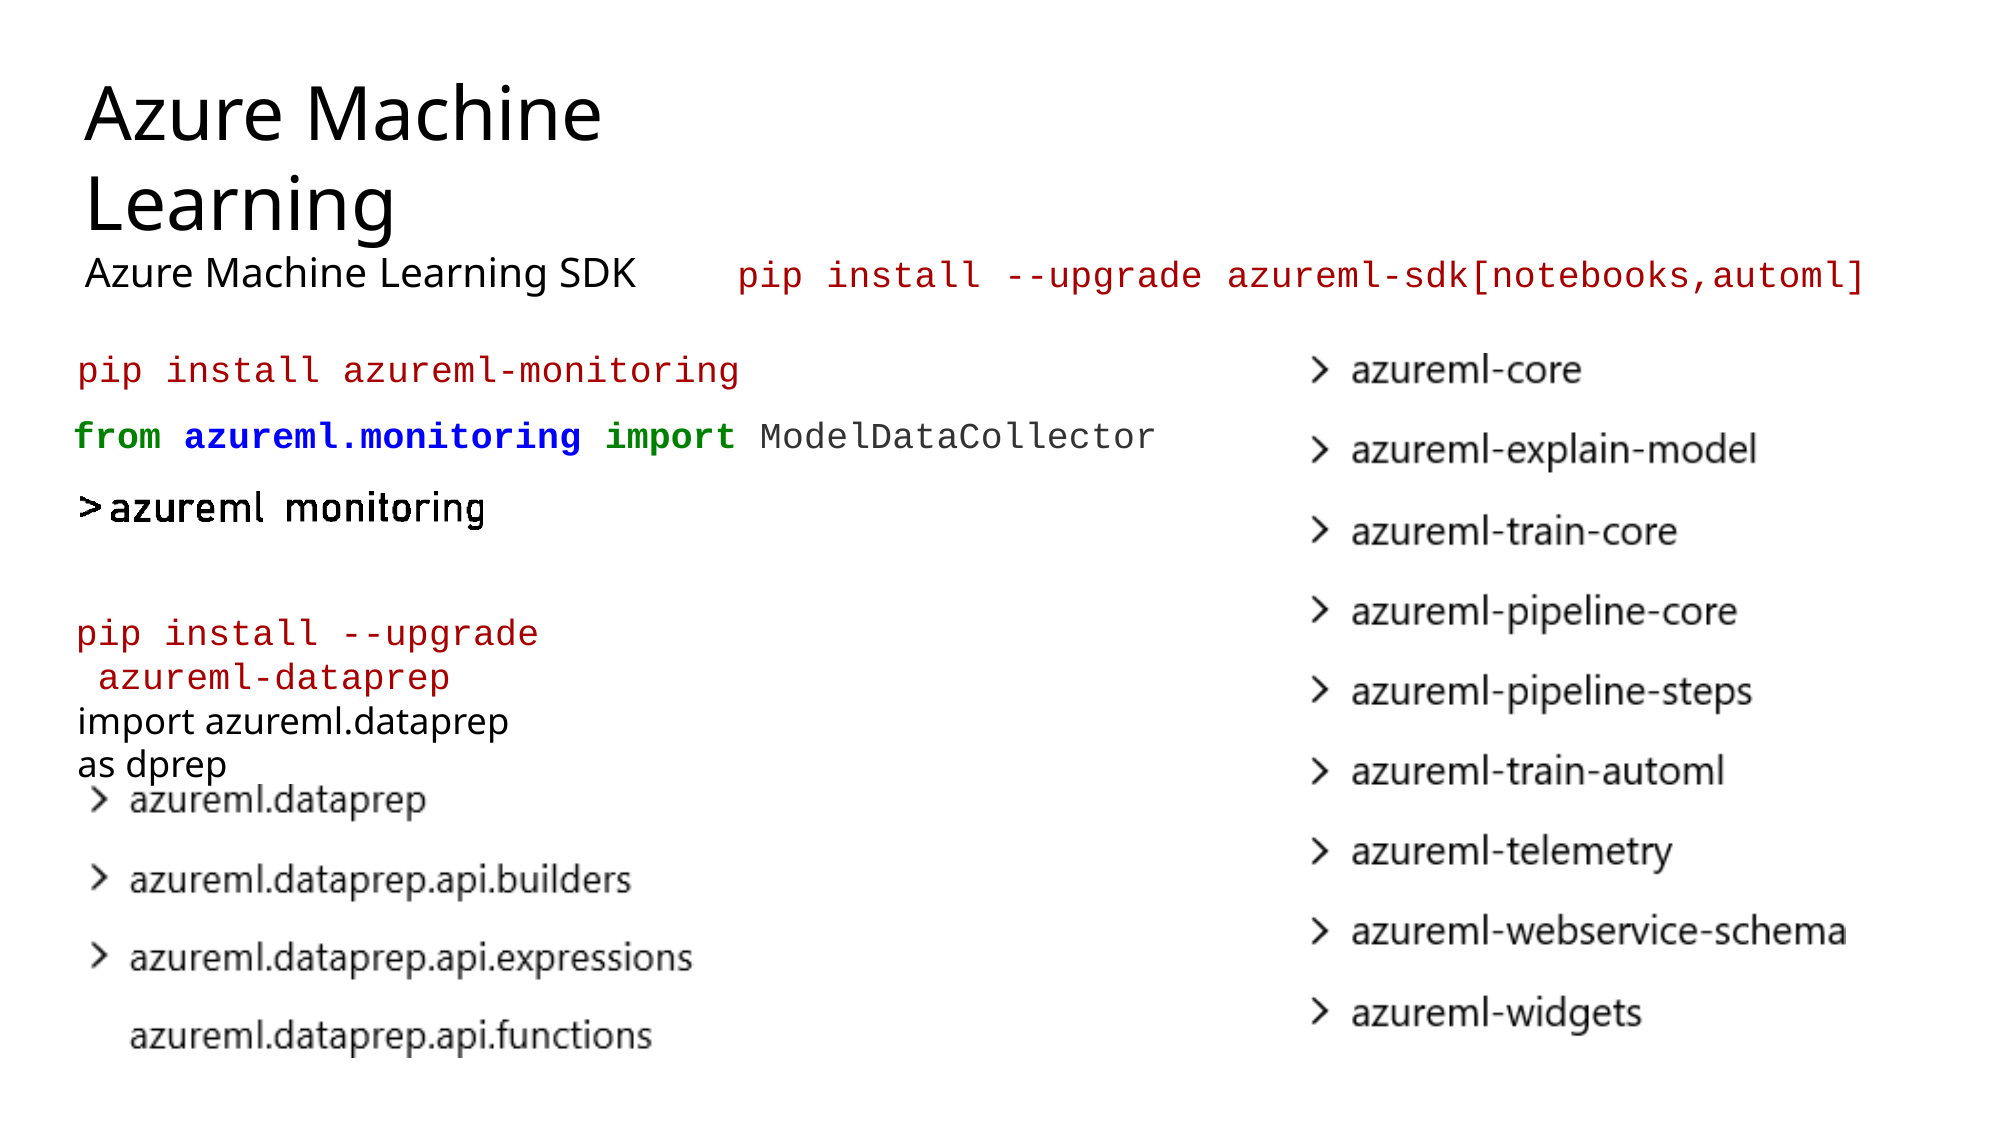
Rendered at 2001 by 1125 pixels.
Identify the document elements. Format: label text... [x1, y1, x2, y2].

title Azure Machine Learning Azure Machine Learning SDK [82, 63, 911, 249]
picture [90, 784, 694, 1058]
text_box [111, 491, 484, 531]
text_box pip install --upgrade azureml-sdk[notebooks,automl] pip install azureml-monitoring from azureml.monitoring import ModelDataCollector [70, 249, 1869, 456]
picture [1311, 353, 1846, 1038]
picture [80, 496, 101, 518]
text_box pip install --upgrade azureml-dataprep import azureml.dataprep as dprep [73, 606, 634, 786]
